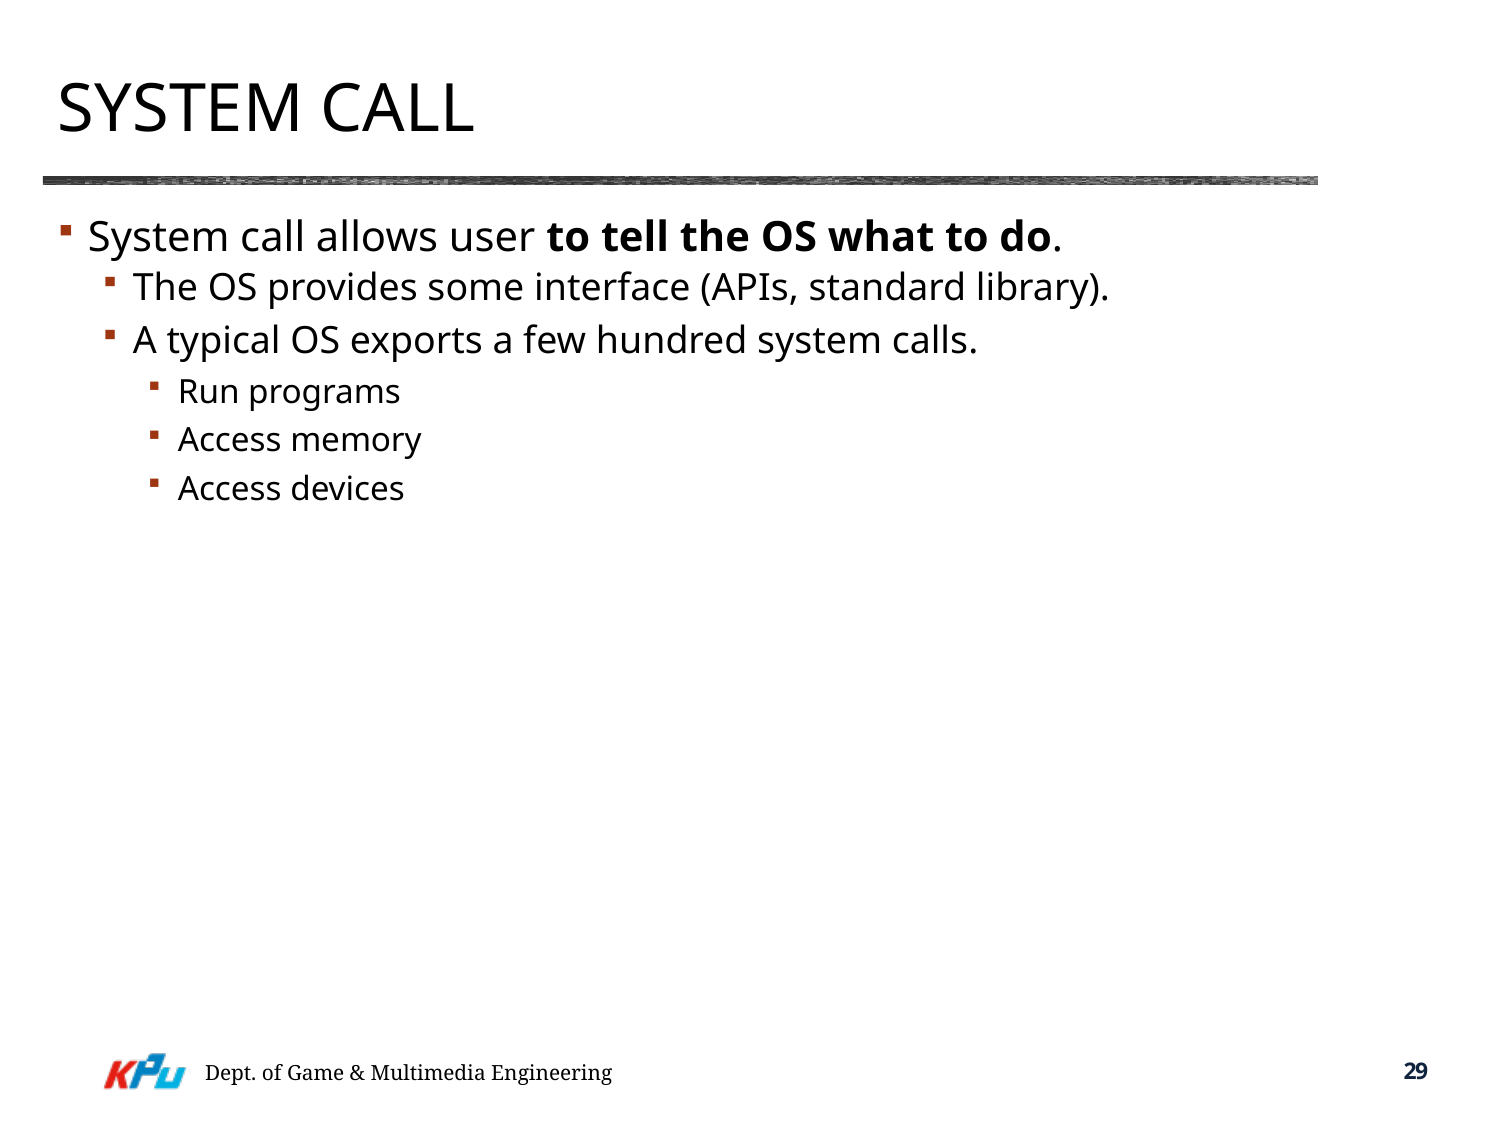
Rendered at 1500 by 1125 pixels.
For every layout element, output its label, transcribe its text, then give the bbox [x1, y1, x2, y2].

title System call [42, 39, 1458, 182]
footer Dept. of Game & Multimedia Engineering [190, 1042, 879, 1103]
slide_number 29 [1379, 1042, 1459, 1103]
list System call allows user to tell the OS what to do. The OS provides some interface (APIs, standard library). A typical OS exports a few hundred system calls. Run programs Access memory Access devices [42, 207, 1458, 1013]
picture [92, 1030, 191, 1120]
